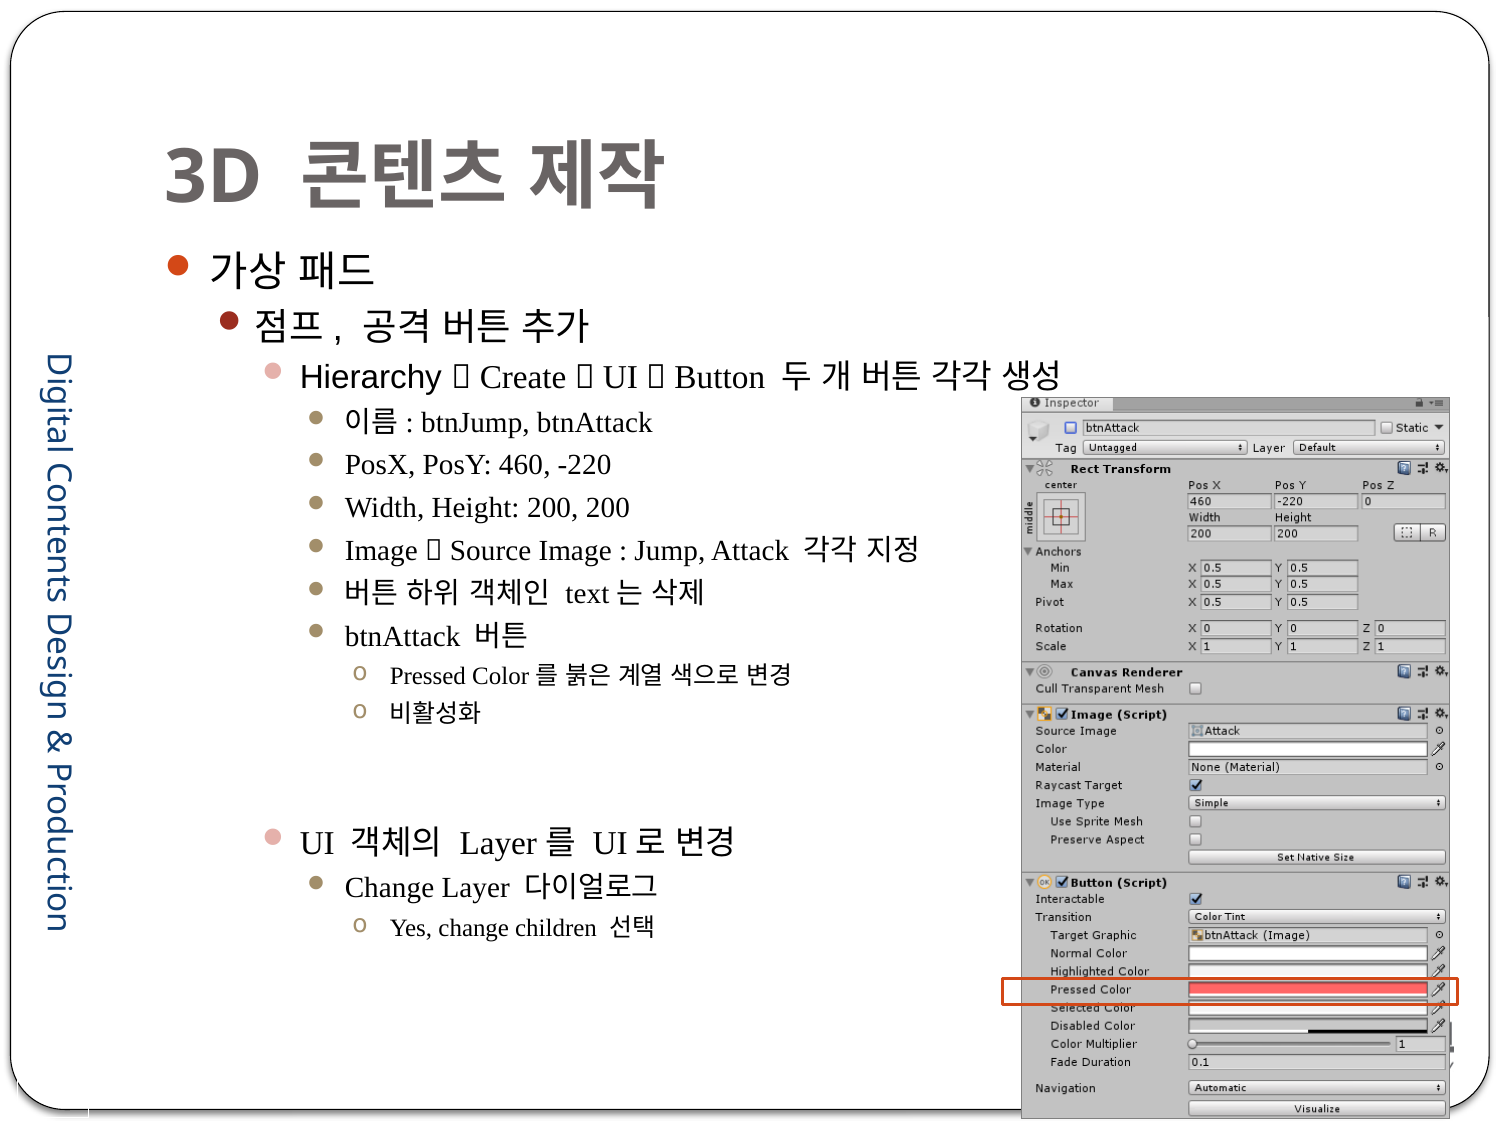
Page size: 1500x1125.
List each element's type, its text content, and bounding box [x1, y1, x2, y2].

text_box 가상 패드 점프, 공격 버튼 추가 Hierarchy  Create  UI  Button 두 개 버튼 각각 생성 이름: btnJump, btnAttack PosX, PosY: 460, -220 Width, Height: 200, 200 Image  Source Image : Jump, Attack 각각 지정 버튼 하위 객체인 text는 삭제 btnAttack 버튼 Pressed Color를 붉은 계열 색으로 변경 비활성화 UI 객체의 Layer를 UI로 변경 Change Layer 다이얼로그 Yes, change children 선택 [149, 237, 1425, 988]
picture [1021, 396, 1454, 1119]
text_box [1454, 978, 1458, 1005]
text_box [1002, 978, 1015, 1005]
title 3D 콘텐츠 제작 [150, 45, 1425, 233]
